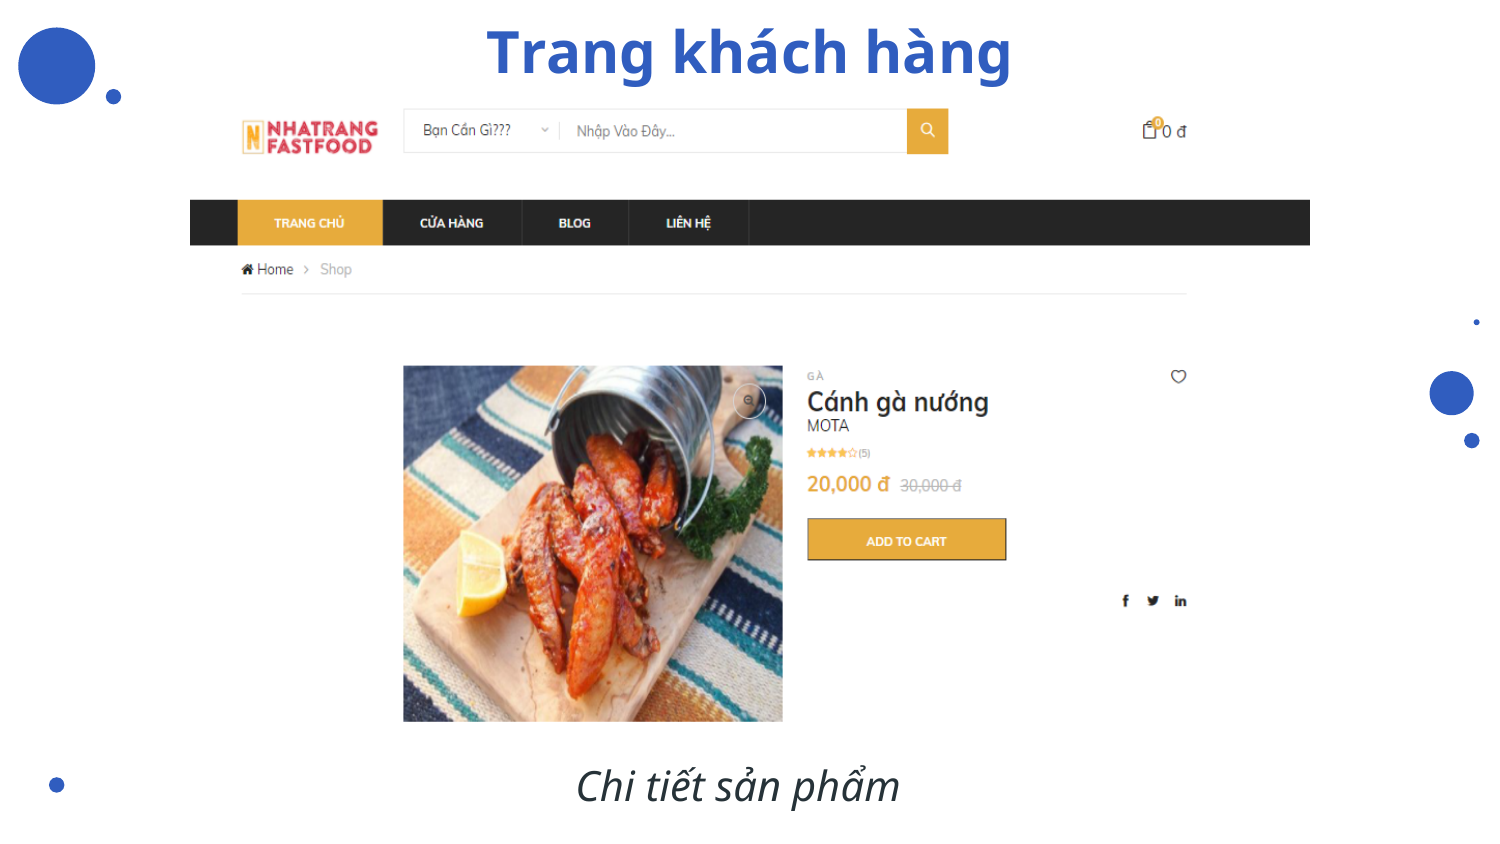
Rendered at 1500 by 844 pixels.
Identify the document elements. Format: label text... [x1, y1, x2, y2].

subtitle Chi tiết sản phẩm [476, 751, 981, 814]
title Trang khách hàng [112, 0, 1388, 94]
picture [190, 93, 1310, 744]
